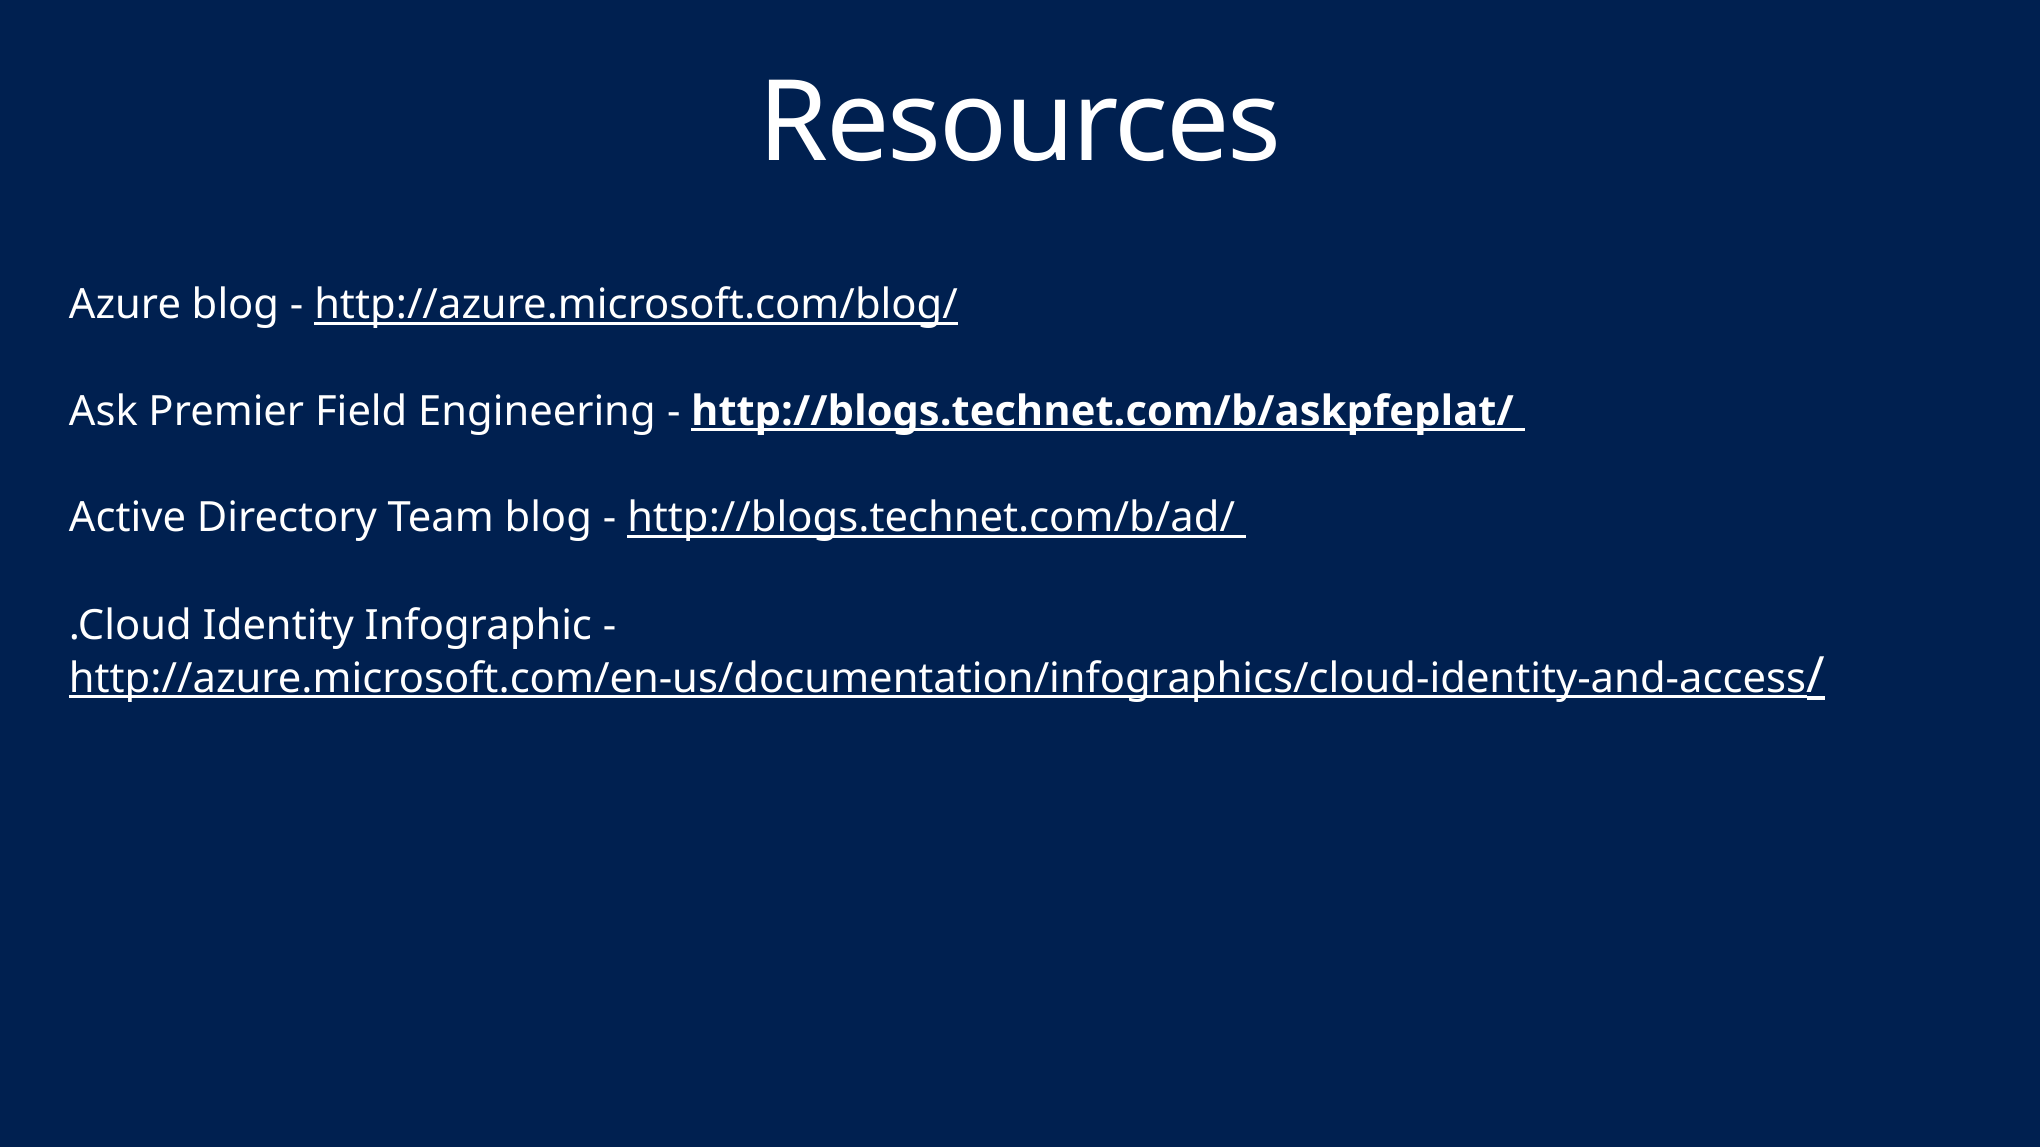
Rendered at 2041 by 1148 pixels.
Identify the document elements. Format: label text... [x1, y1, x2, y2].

title Resources [45, 48, 1996, 198]
list Azure blog - http://azure.microsoft.com/blog/ Ask Premier Field Engineering - http://blogs.technet.com/b/askpfeplat/ Active Directory Team blog - http://blogs.technet.com/b/ad/ .Cloud Identity Infographic - http://azure.microsoft.com/en-us/documentation/infographics/cloud-identity-and-access/ [45, 198, 1996, 794]
